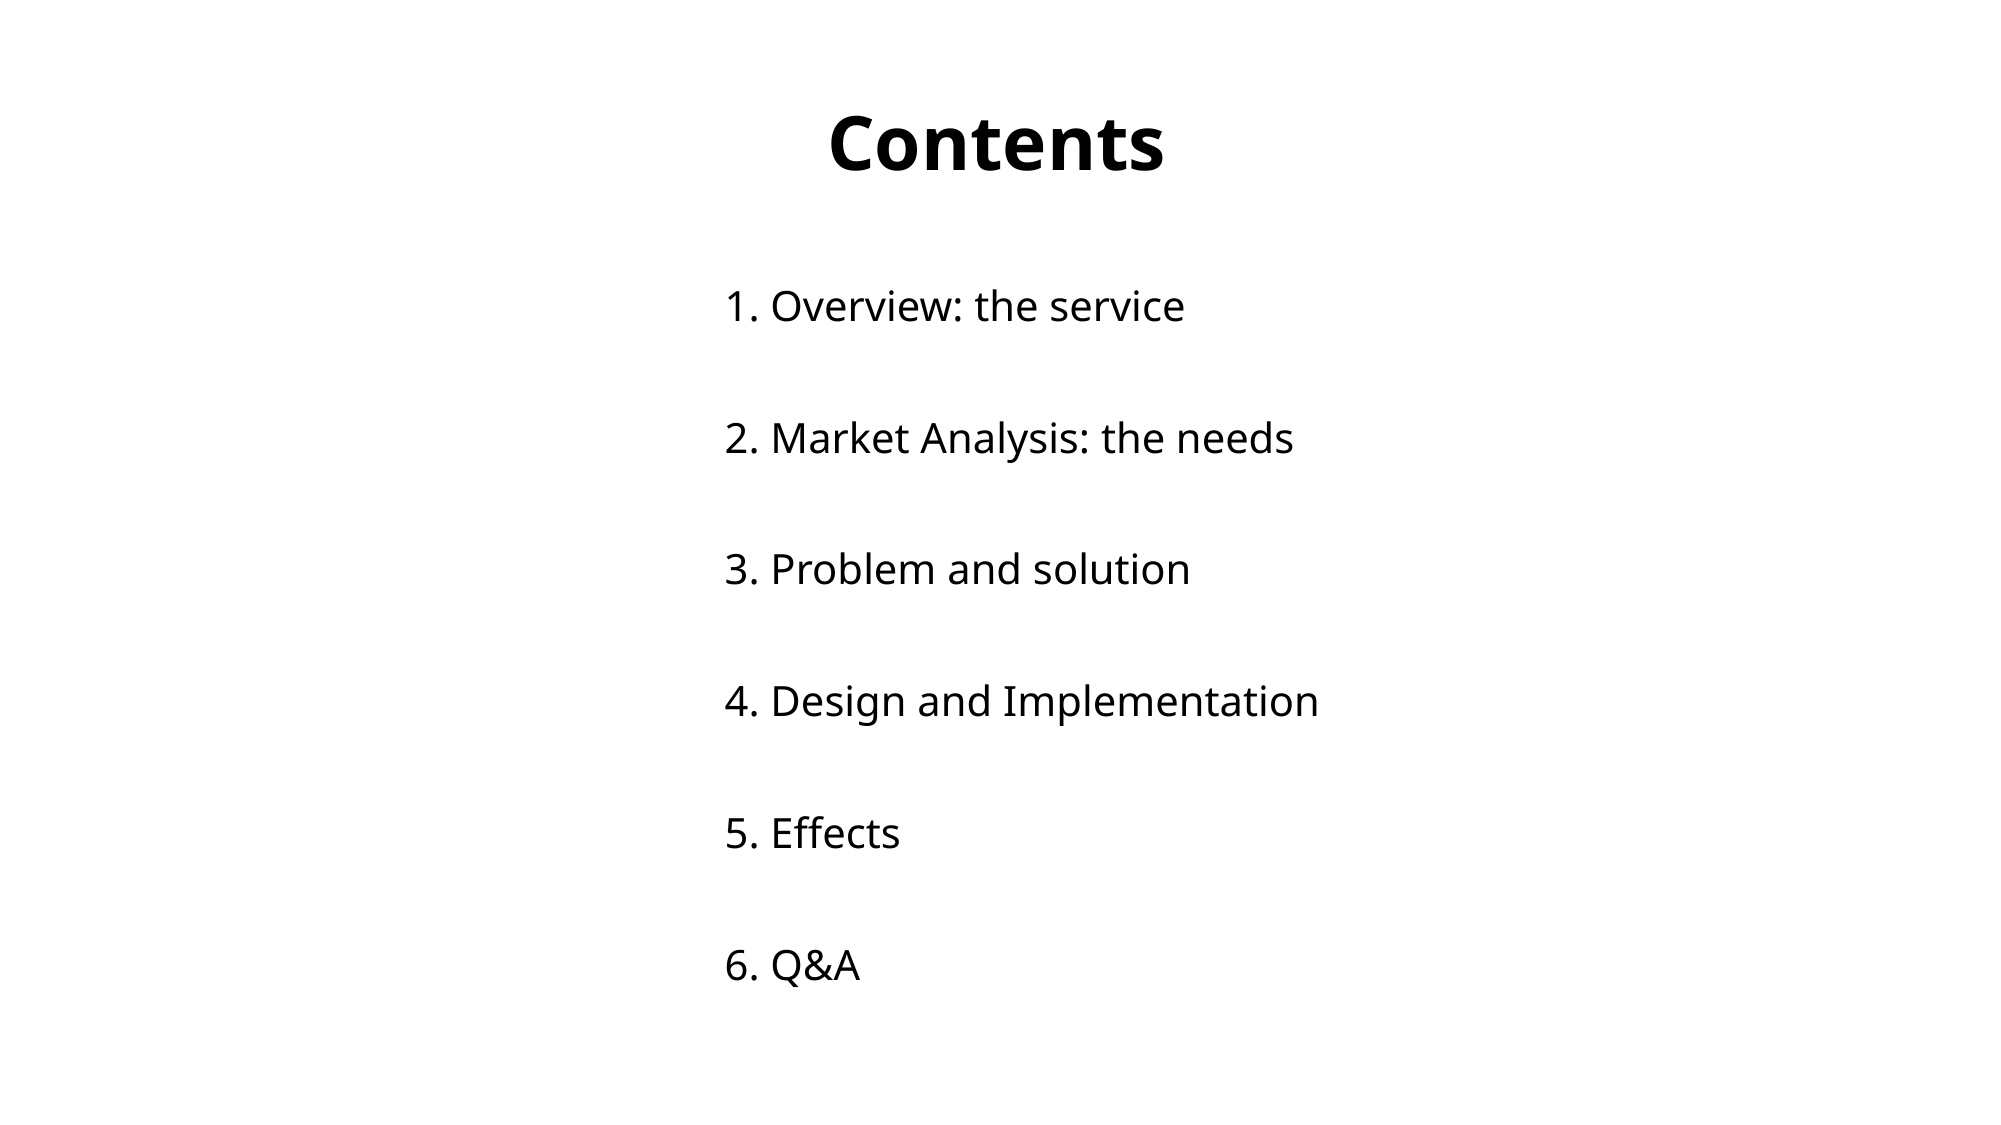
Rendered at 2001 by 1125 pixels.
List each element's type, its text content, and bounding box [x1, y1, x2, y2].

subtitle 1. Overview: the service 2. Market Analysis: the needs 3. Problem and solution 4. Design and Implementation 5. Effects 6. Q&A [709, 278, 1415, 919]
text_box Contents [812, 87, 1188, 193]
